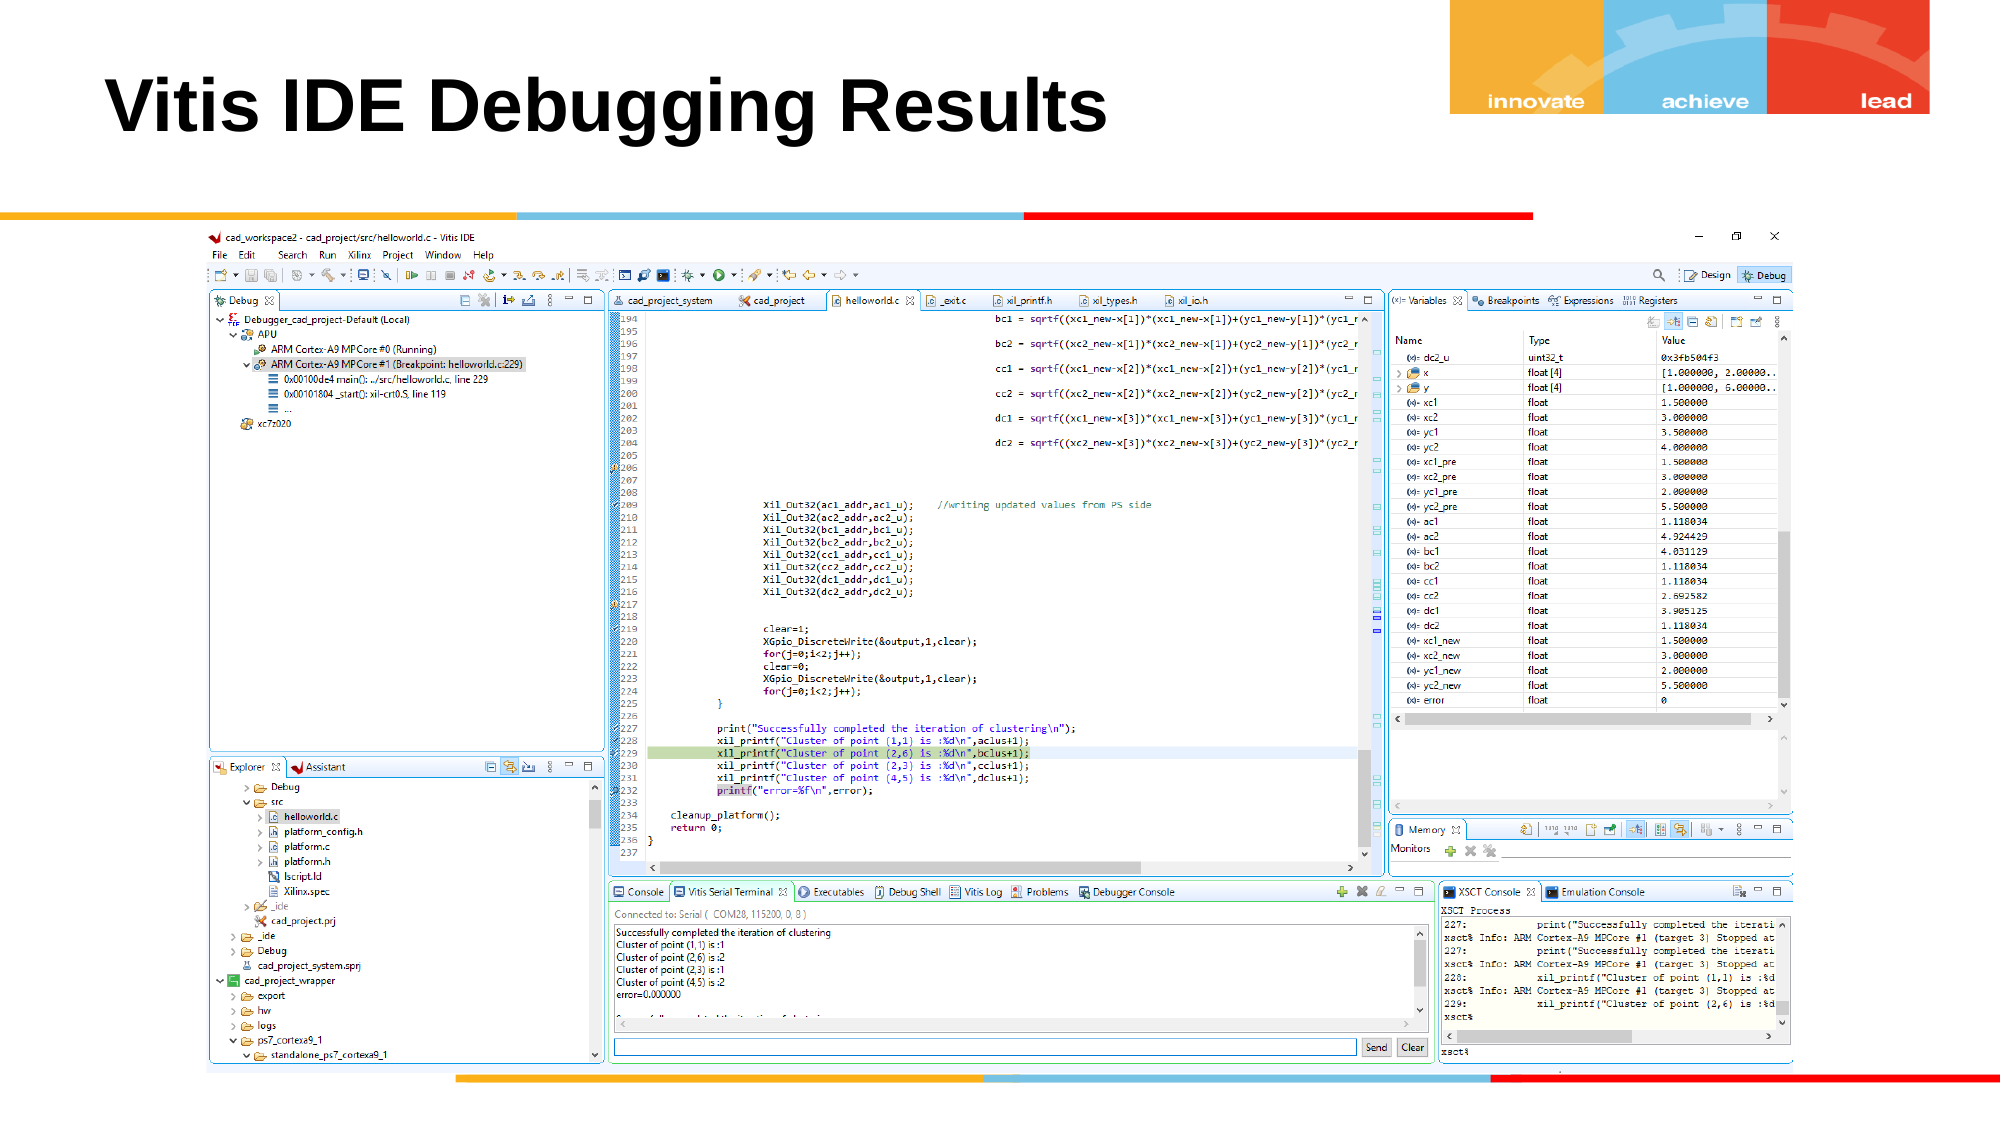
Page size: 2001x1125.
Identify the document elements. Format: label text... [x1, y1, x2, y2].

list Vitis IDE Debugging Results [66, 52, 1450, 240]
picture [1449, 0, 1930, 114]
picture [206, 228, 1794, 1073]
